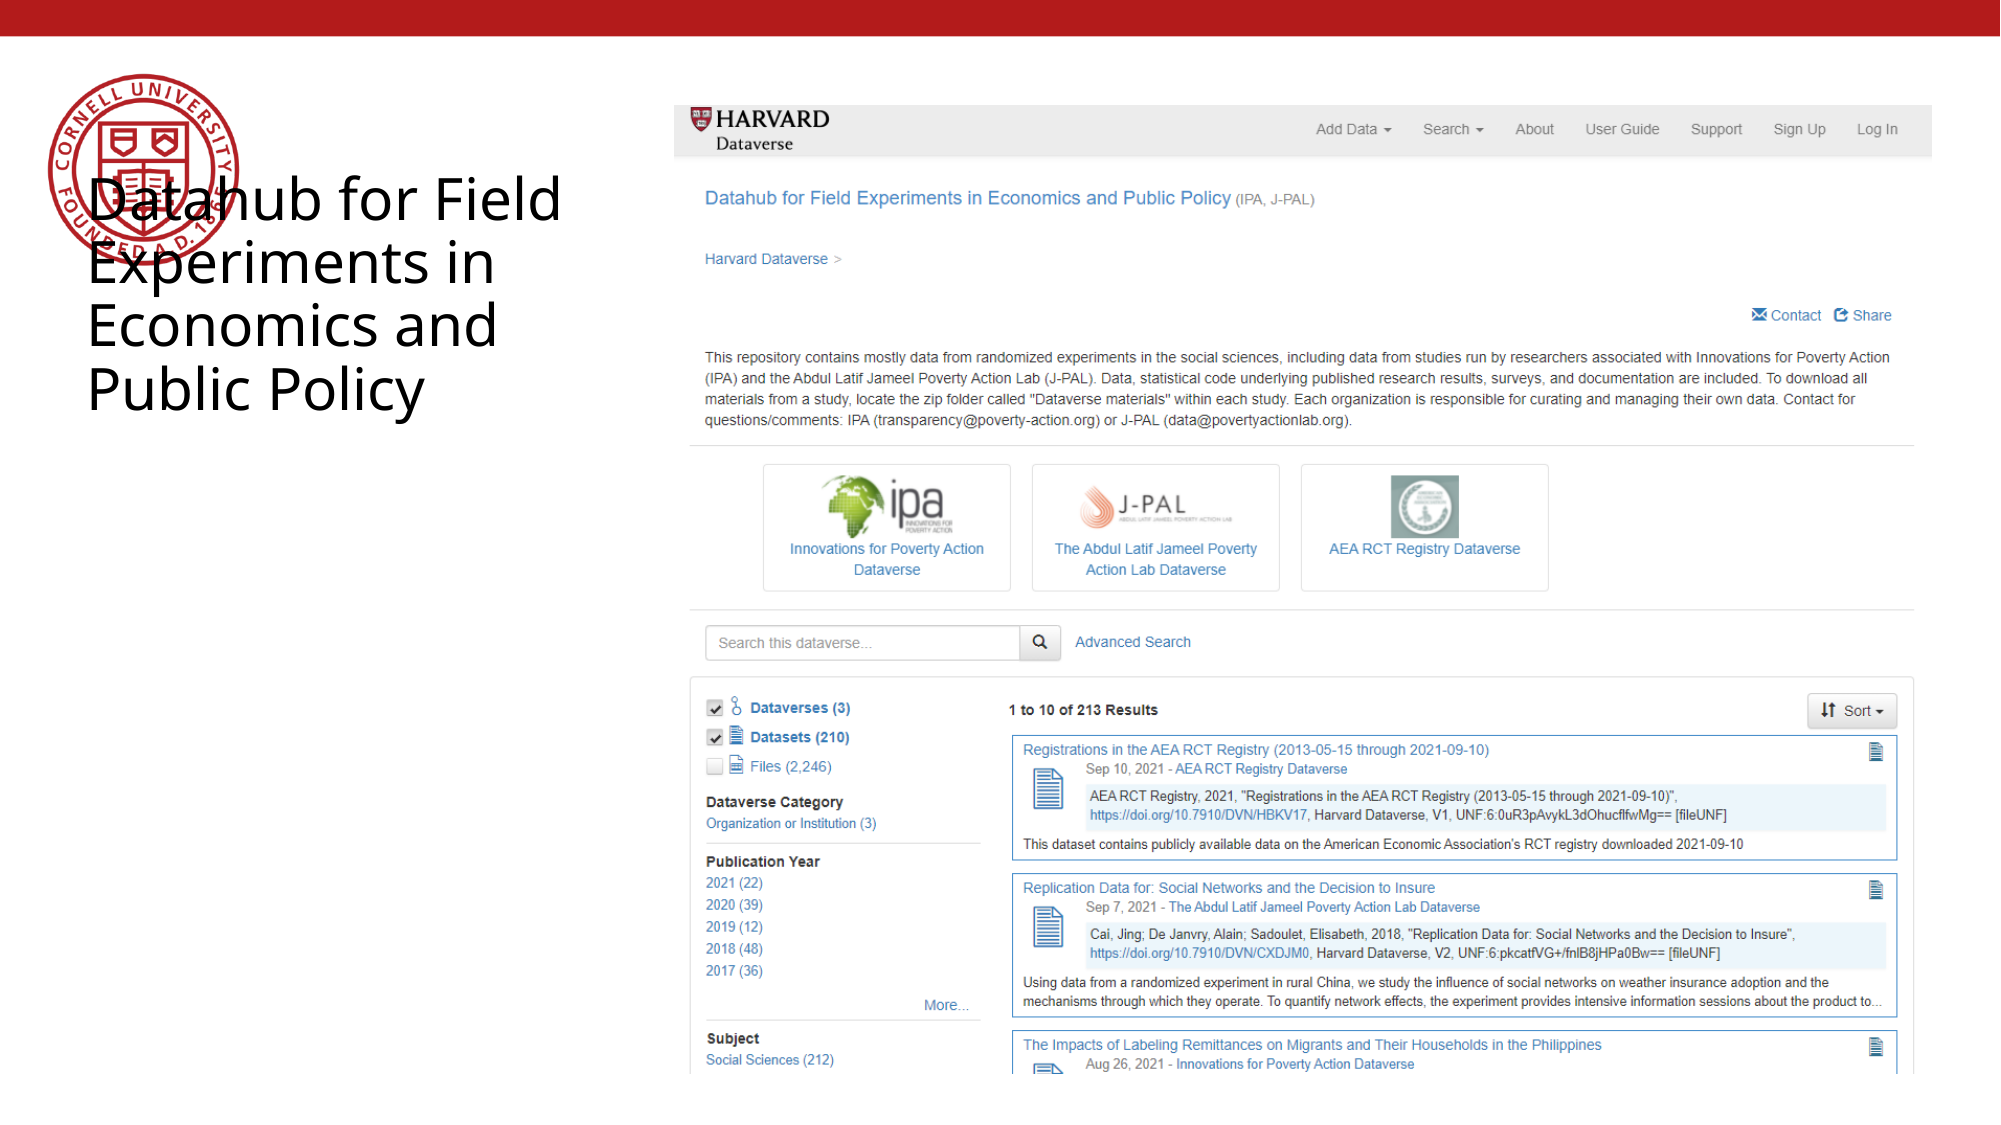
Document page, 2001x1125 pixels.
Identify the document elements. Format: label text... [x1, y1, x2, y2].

picture [674, 105, 1932, 1074]
picture [39, 65, 71, 274]
title Datahub for Field Experiments in Economics and Public Policy [71, 61, 611, 791]
